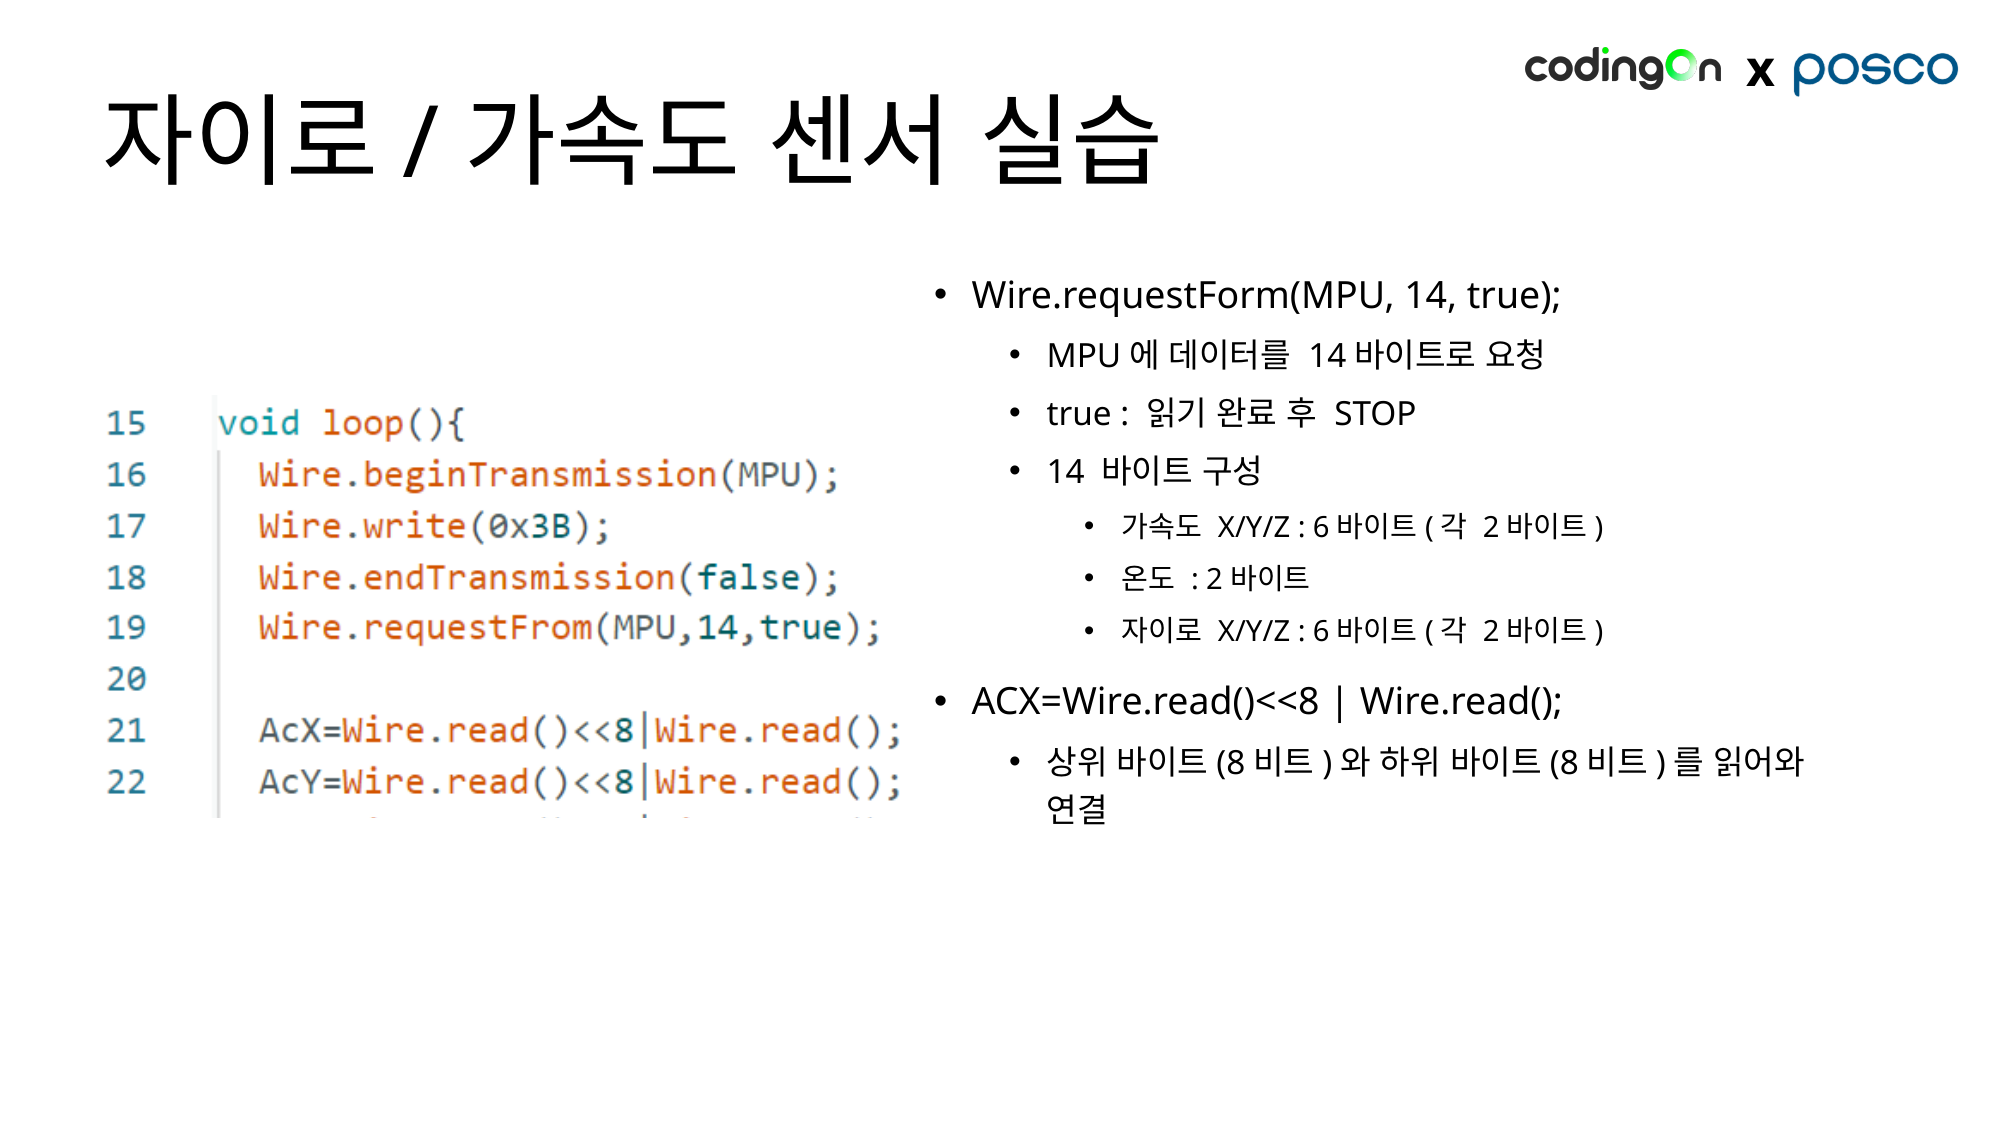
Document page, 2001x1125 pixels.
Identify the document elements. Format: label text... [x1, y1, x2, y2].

text_box Wire.requestForm(MPU, 14, true); MPU에 데이터를 14바이트로 요청 true : 읽기 완료 후 STOP 14 바이트 구성 가속도 X/Y/Z : 6바이트(각 2바이트) 온도 : 2바이트 자이로 X/Y/Z : 6바이트(각 2바이트) ACX=Wire.read()<<8 | Wire.read(); 상위 바이트(8비트)와 하위 바이트(8비트)를 읽어와 연결 [919, 254, 1881, 959]
picture [1813, 47, 1960, 101]
title 자이로/가속도 센서 실습 [87, 36, 1813, 255]
picture [87, 394, 919, 818]
